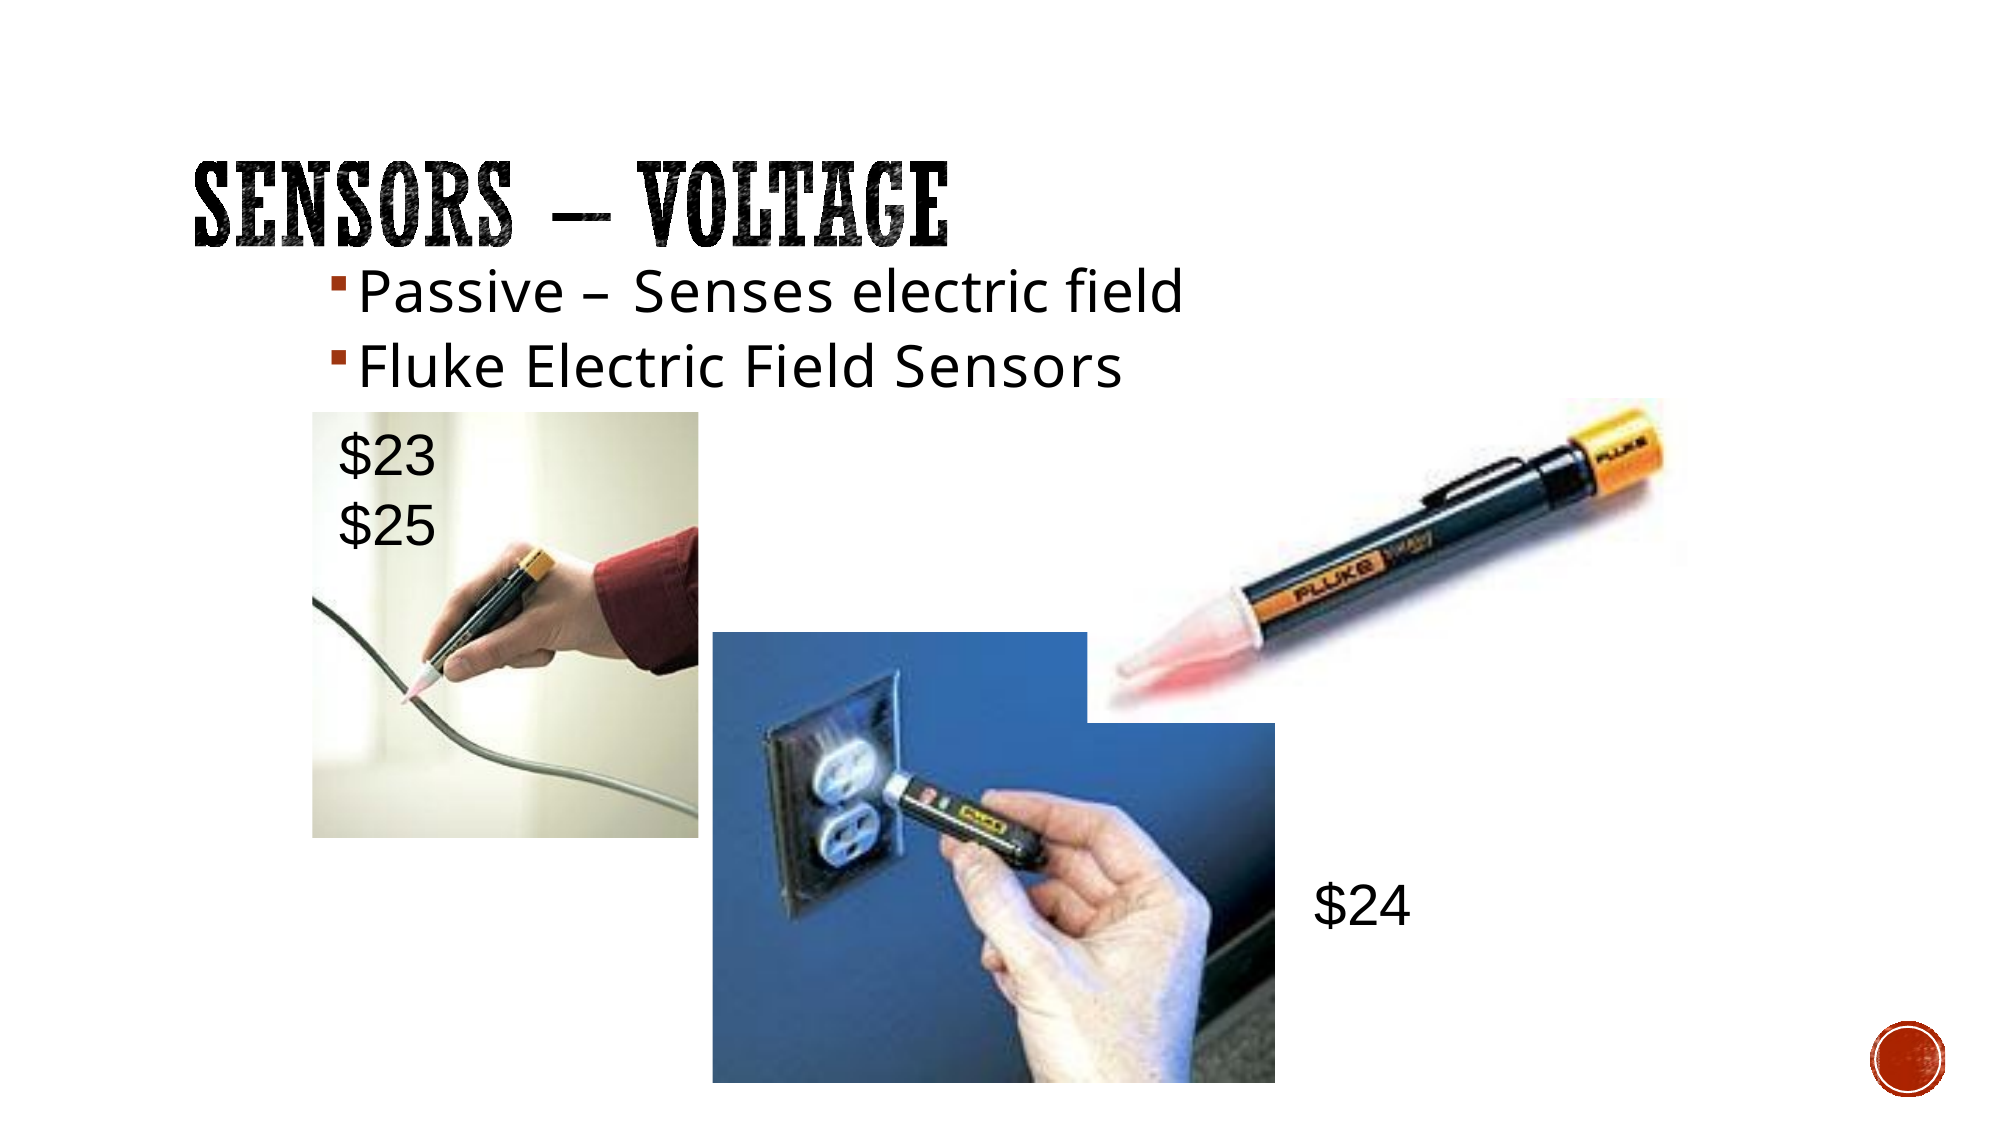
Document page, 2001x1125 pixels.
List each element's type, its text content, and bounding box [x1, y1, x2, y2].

text_box [552, 213, 611, 221]
text_box [637, 161, 948, 247]
text_box [312, 412, 699, 838]
picture [1870, 1021, 1946, 1097]
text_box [712, 398, 1688, 1083]
text_box Passive – Senses electric field Fluke Electric Field Sensors $23 $25 [325, 248, 1215, 557]
text_box [195, 161, 512, 247]
